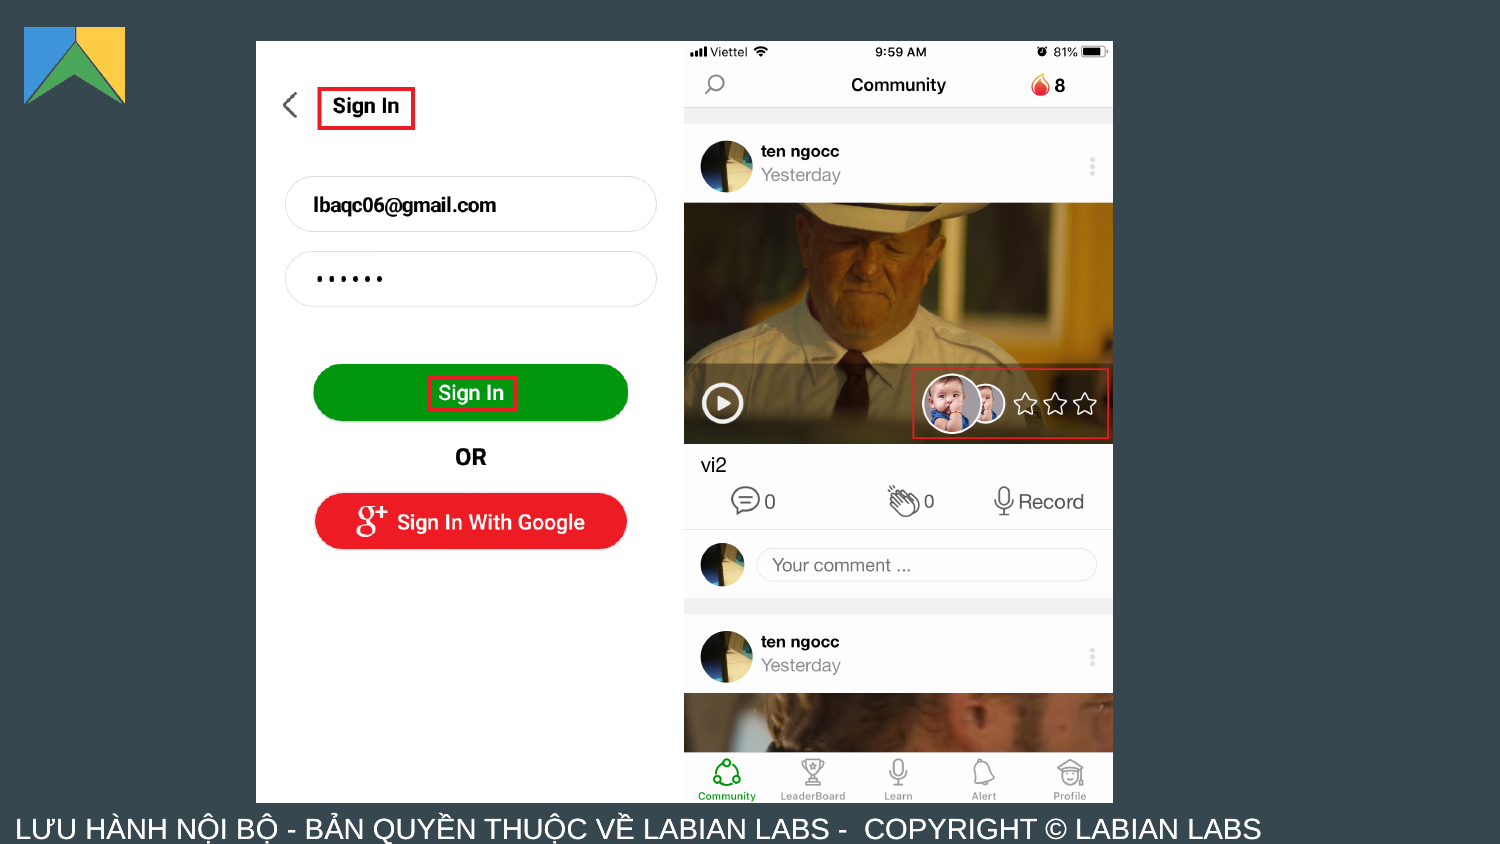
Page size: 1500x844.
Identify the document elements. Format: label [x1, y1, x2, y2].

picture [256, 41, 1113, 803]
picture [24, 27, 125, 104]
